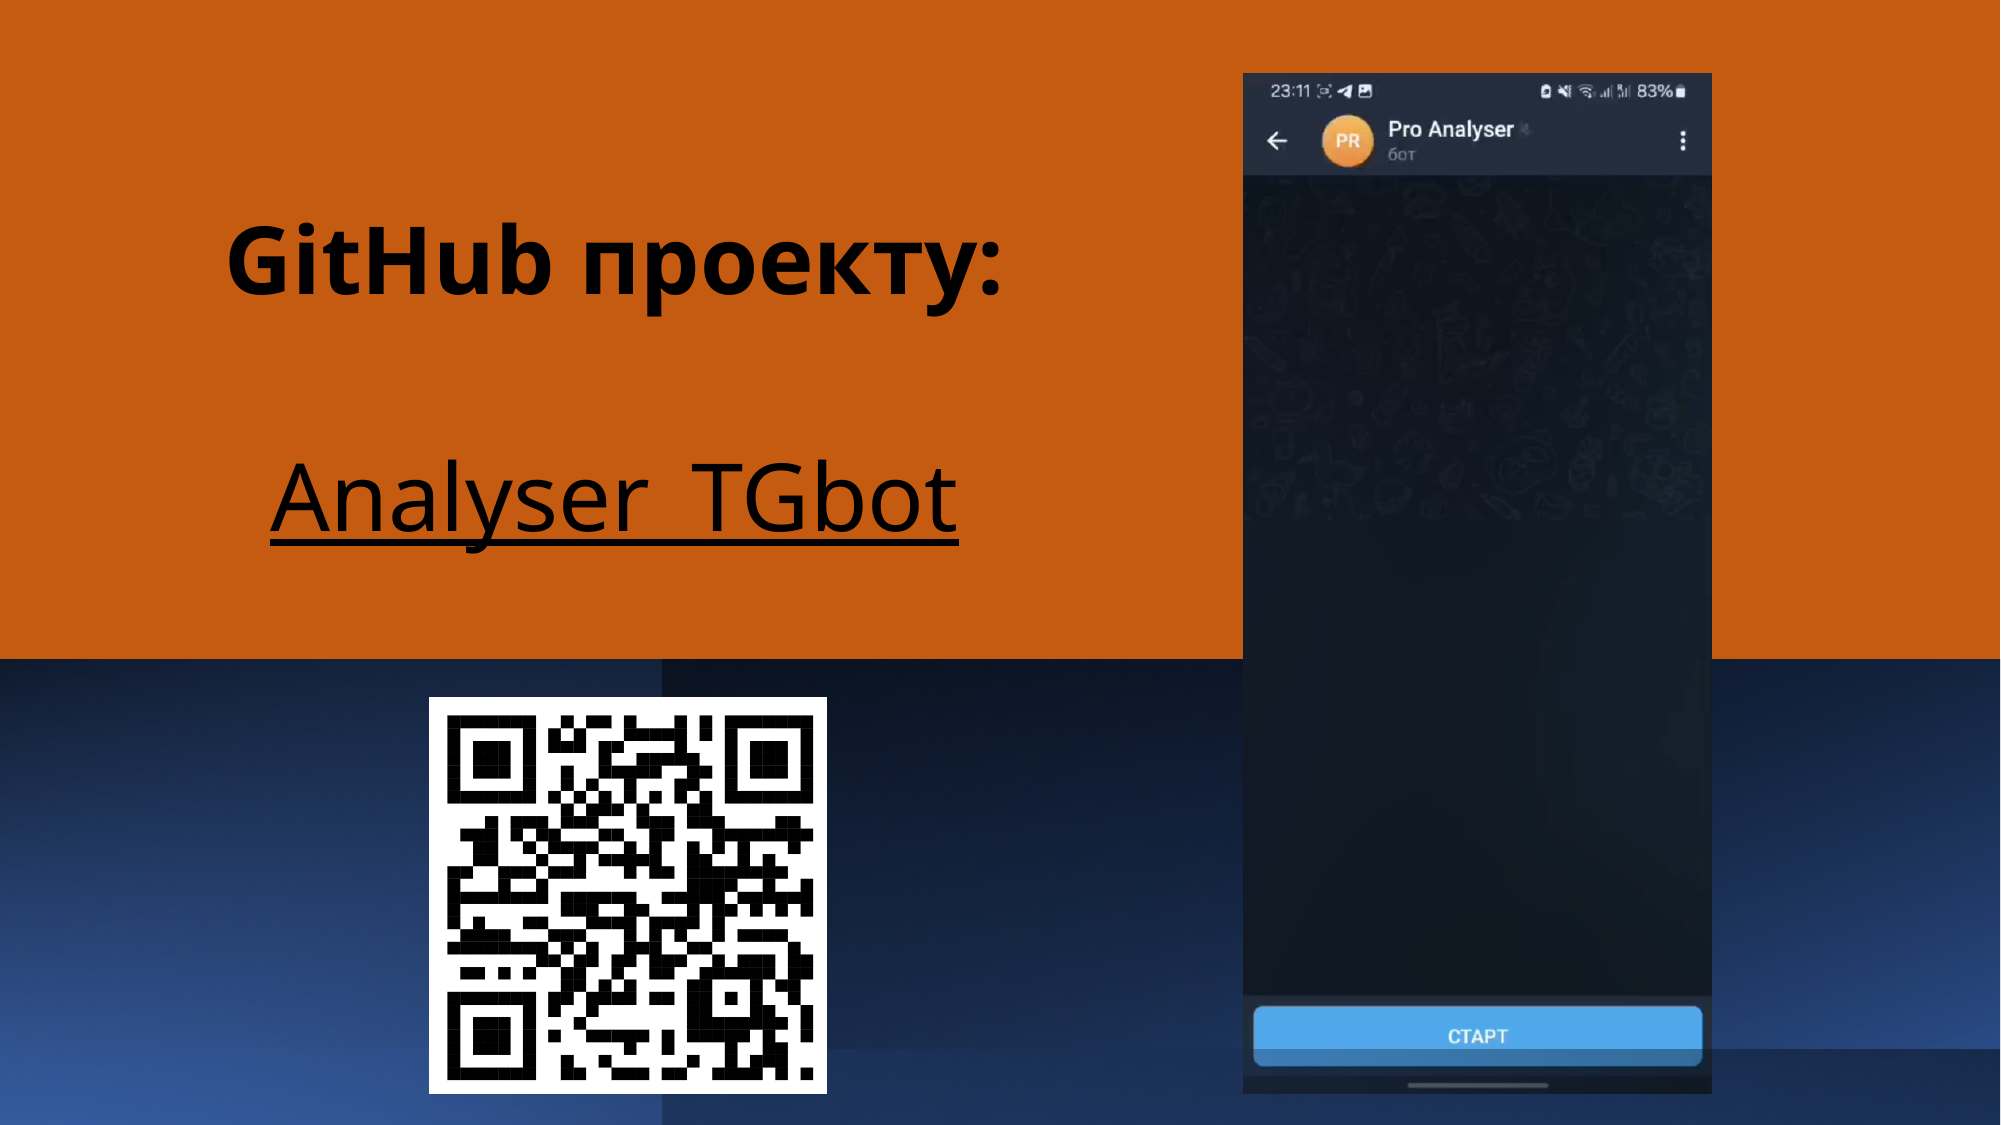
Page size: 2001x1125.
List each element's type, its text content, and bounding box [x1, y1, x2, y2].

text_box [1242, 73, 1712, 1094]
picture [429, 697, 827, 1094]
text_box [1712, 659, 2000, 1049]
text_box [0, 0, 2000, 659]
text_box [0, 659, 1242, 1049]
text_box [0, 1049, 2000, 1125]
text_box GitHub проекту: Analyser_TGbot [191, 130, 1039, 563]
